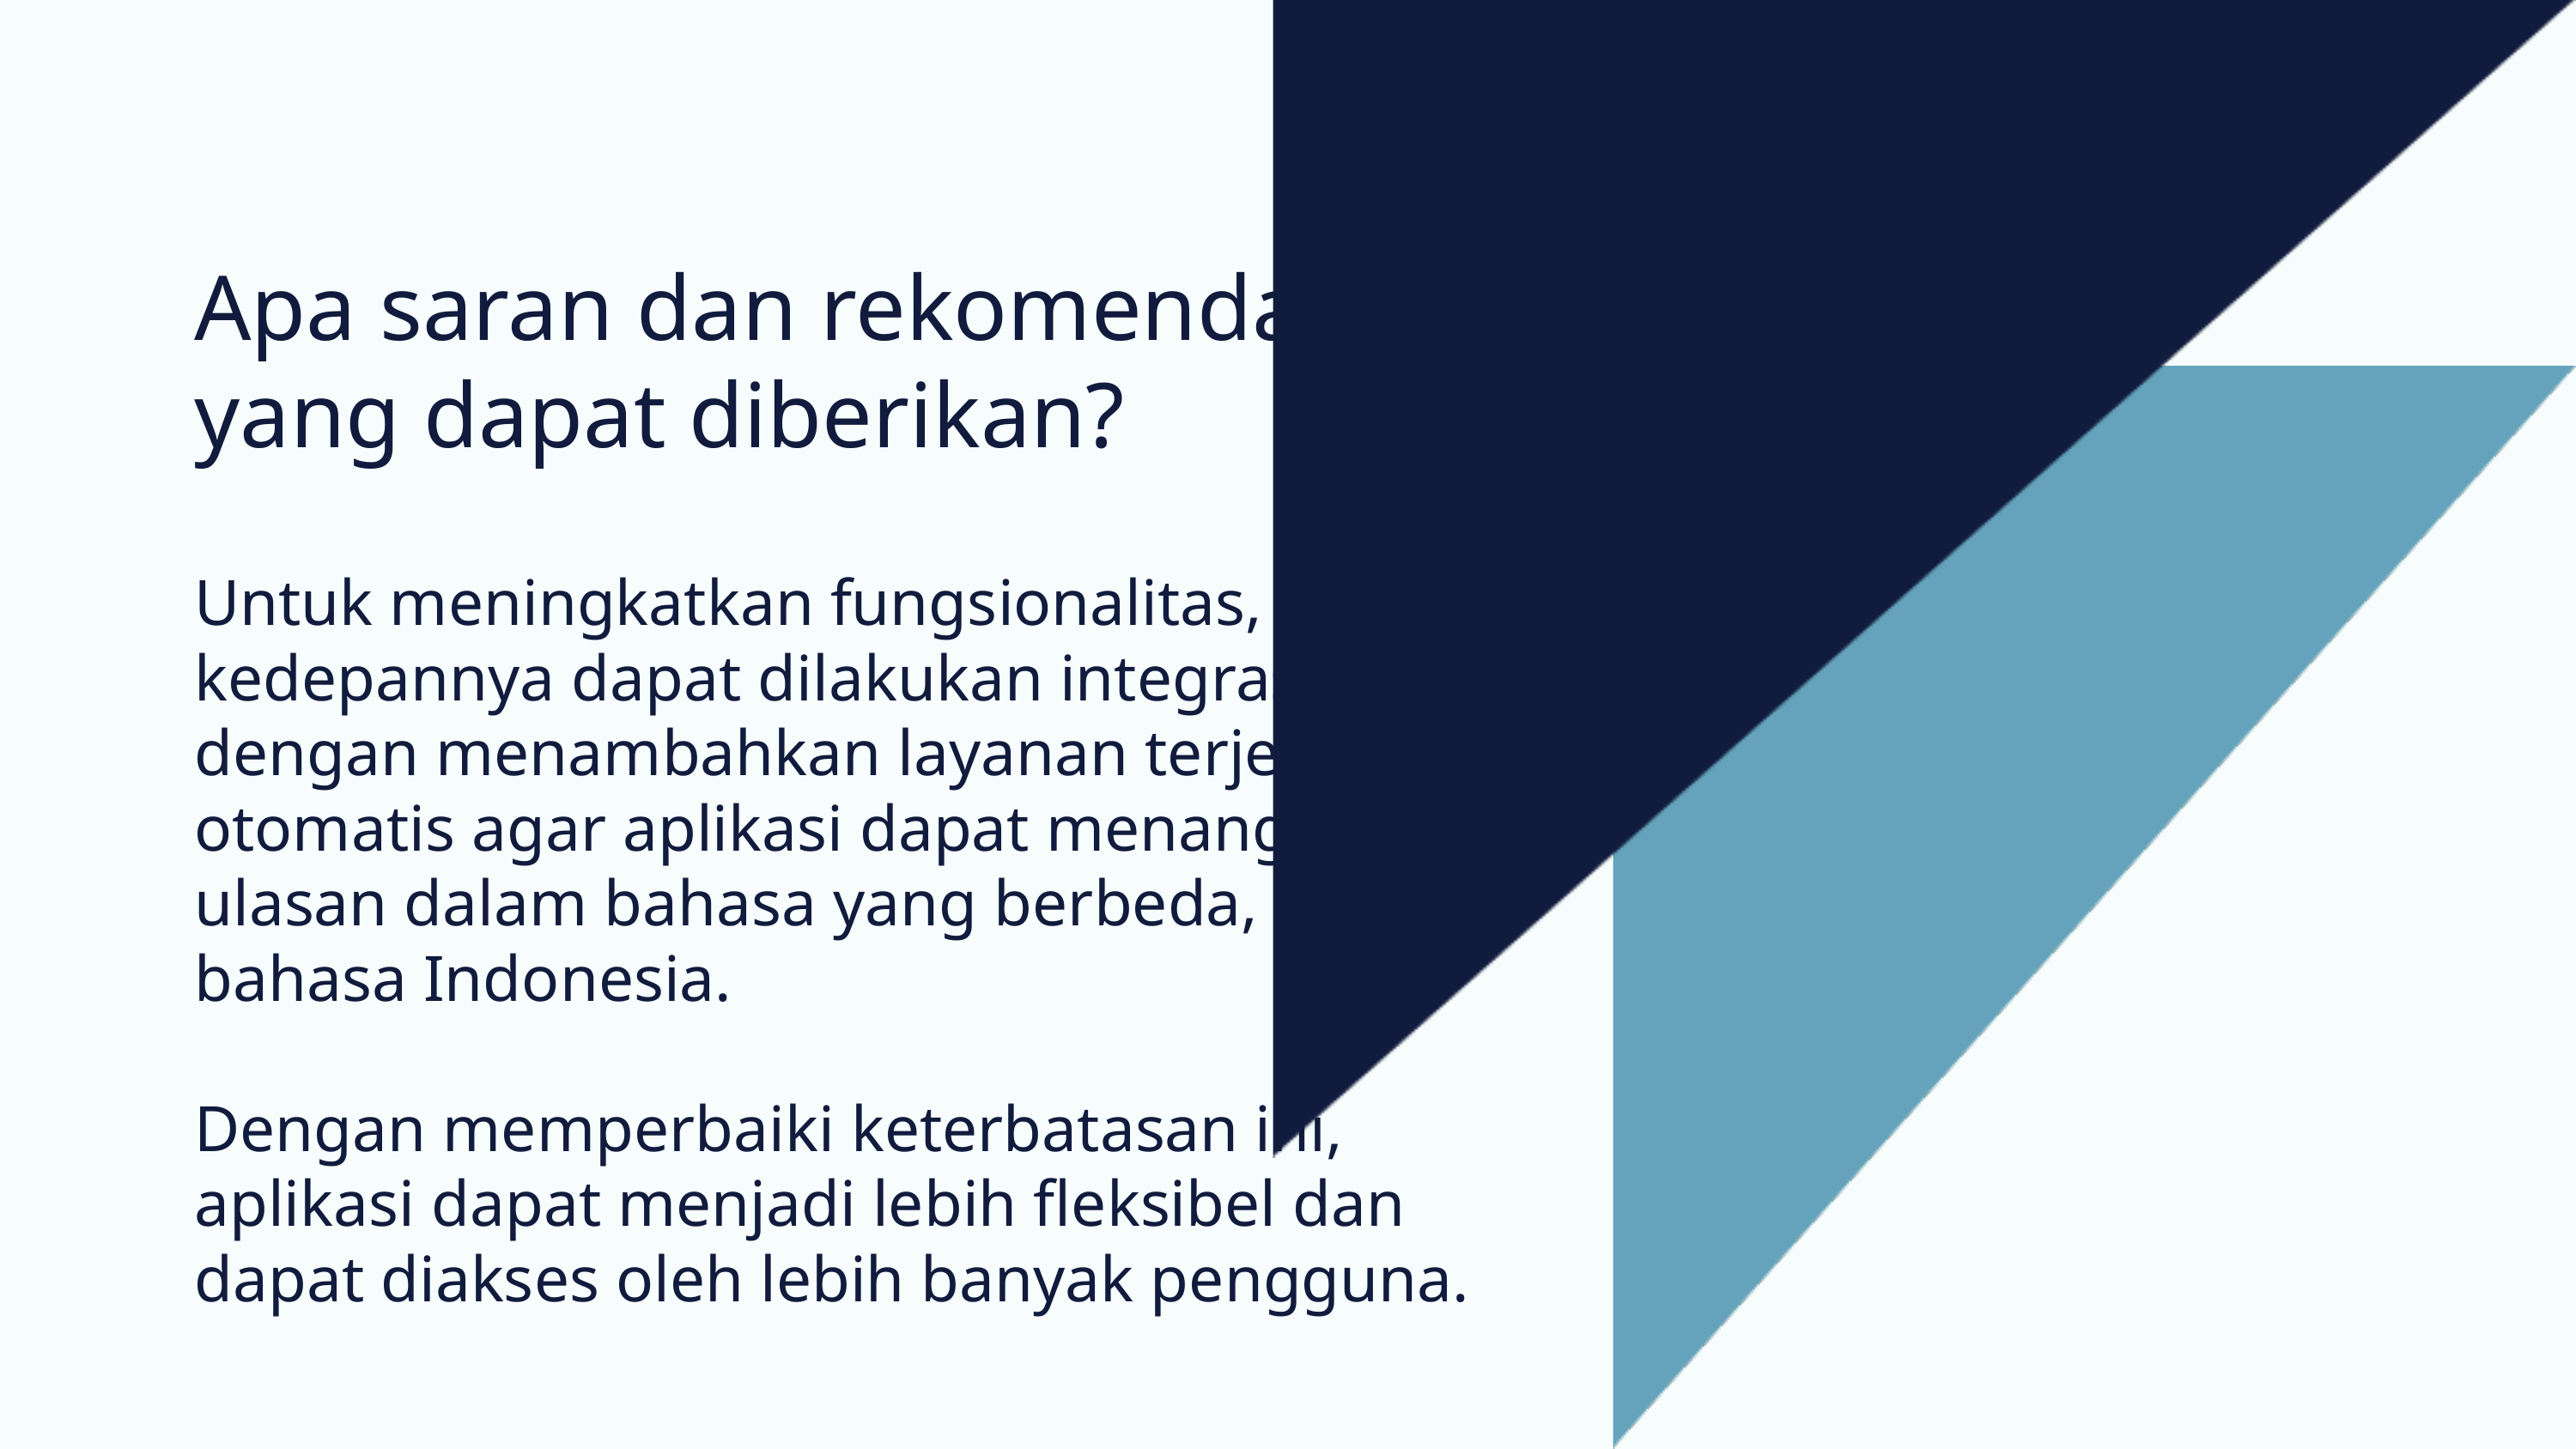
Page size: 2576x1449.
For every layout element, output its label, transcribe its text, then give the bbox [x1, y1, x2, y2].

text_box Untuk meningkatkan fungsionalitas, kedepannya dapat dilakukan integrasi dengan menambahkan layanan terjemahan otomatis agar aplikasi dapat menangani ulasan dalam bahasa yang berbeda, seperti bahasa Indonesia. Dengan memperbaiki keterbatasan ini, aplikasi dapat menjadi lebih fleksibel dan dapat diakses oleh lebih banyak pengguna. [194, 562, 1517, 1315]
text_box Apa saran dan rekomendasi yang dapat diberikan? [194, 251, 1273, 466]
text_box [1273, 0, 2576, 1159]
text_box [1613, 1159, 2576, 1449]
